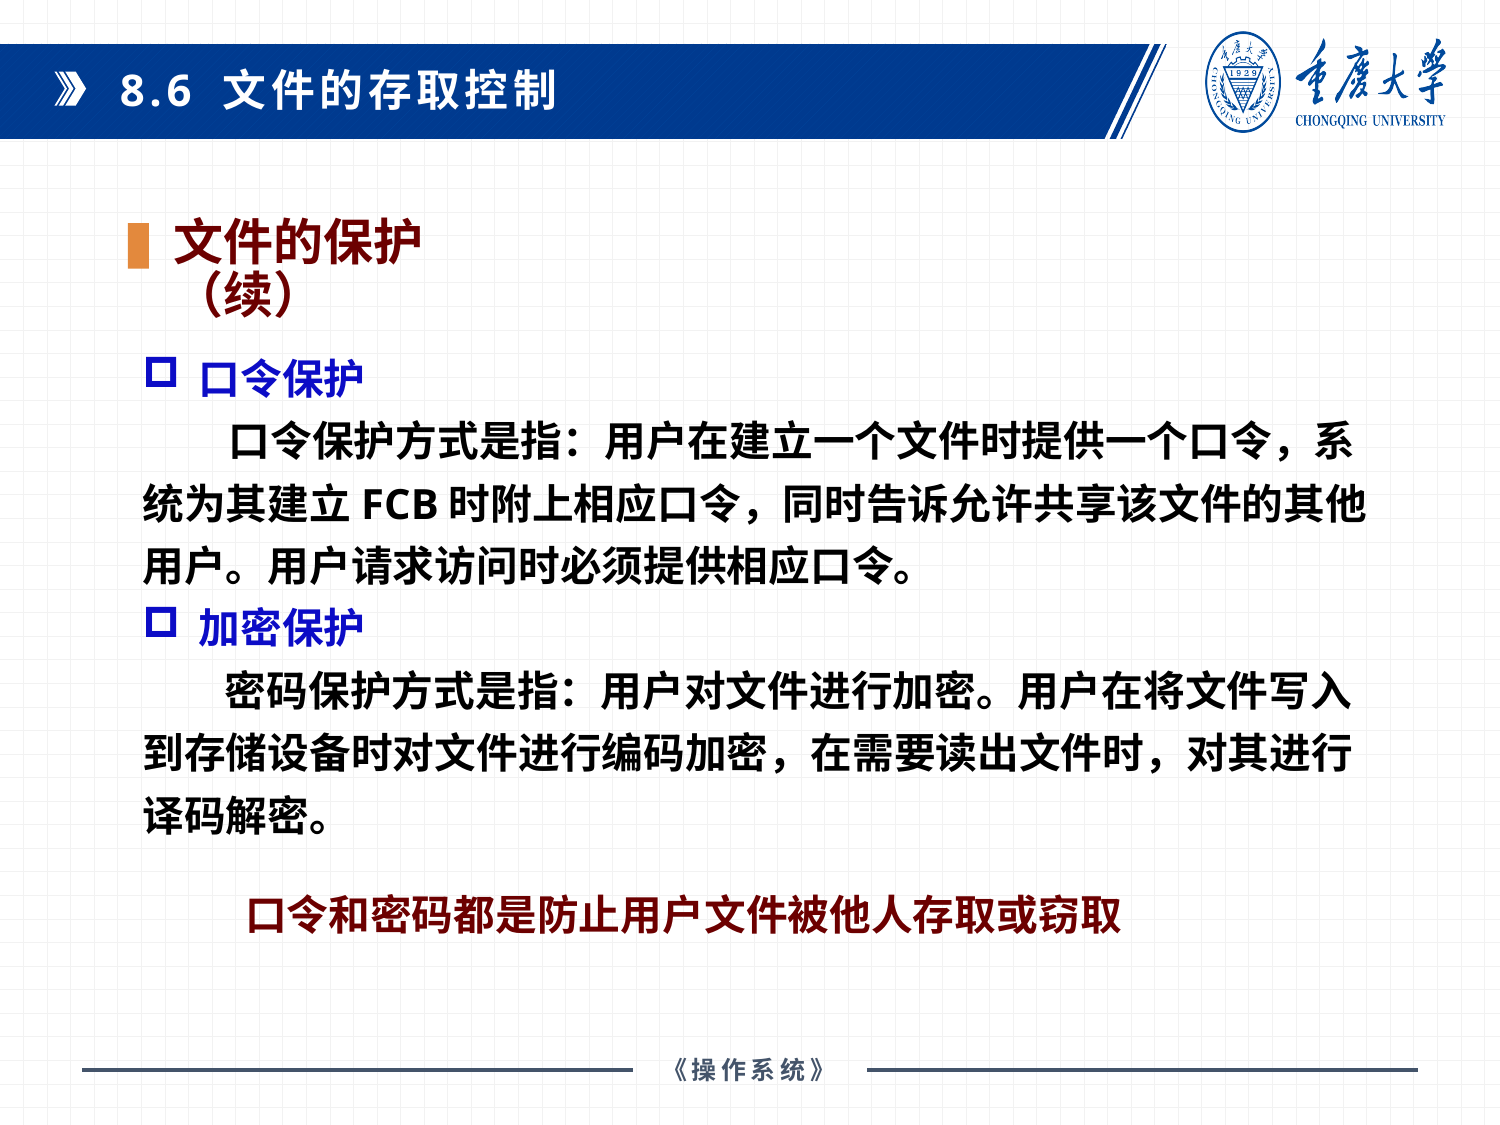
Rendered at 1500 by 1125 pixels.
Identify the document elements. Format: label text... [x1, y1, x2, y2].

list 文件的保护（续） [158, 209, 559, 270]
list 8.6 文件的存取控制 [104, 61, 1040, 145]
picture [1205, 31, 1446, 133]
text_box [127, 222, 150, 270]
text_box 口令和密码都是防止用户文件被他人存取或窃取 [230, 881, 1453, 947]
text_box 口令保护 口令保护方式是指：用户在建立一个文件时提供一个口令，系统为其建立FCB时附上相应口令，同时告诉允许共享该文件的其他用户。用户请求访问时必须提供相应口令。 加密保护 密码保护方式是指：用户对文件进行加密。用户在将文件写入到存储设备时对文件进行编码加密，在需要读出文件时，对其进行译码解密。 [127, 332, 1406, 973]
